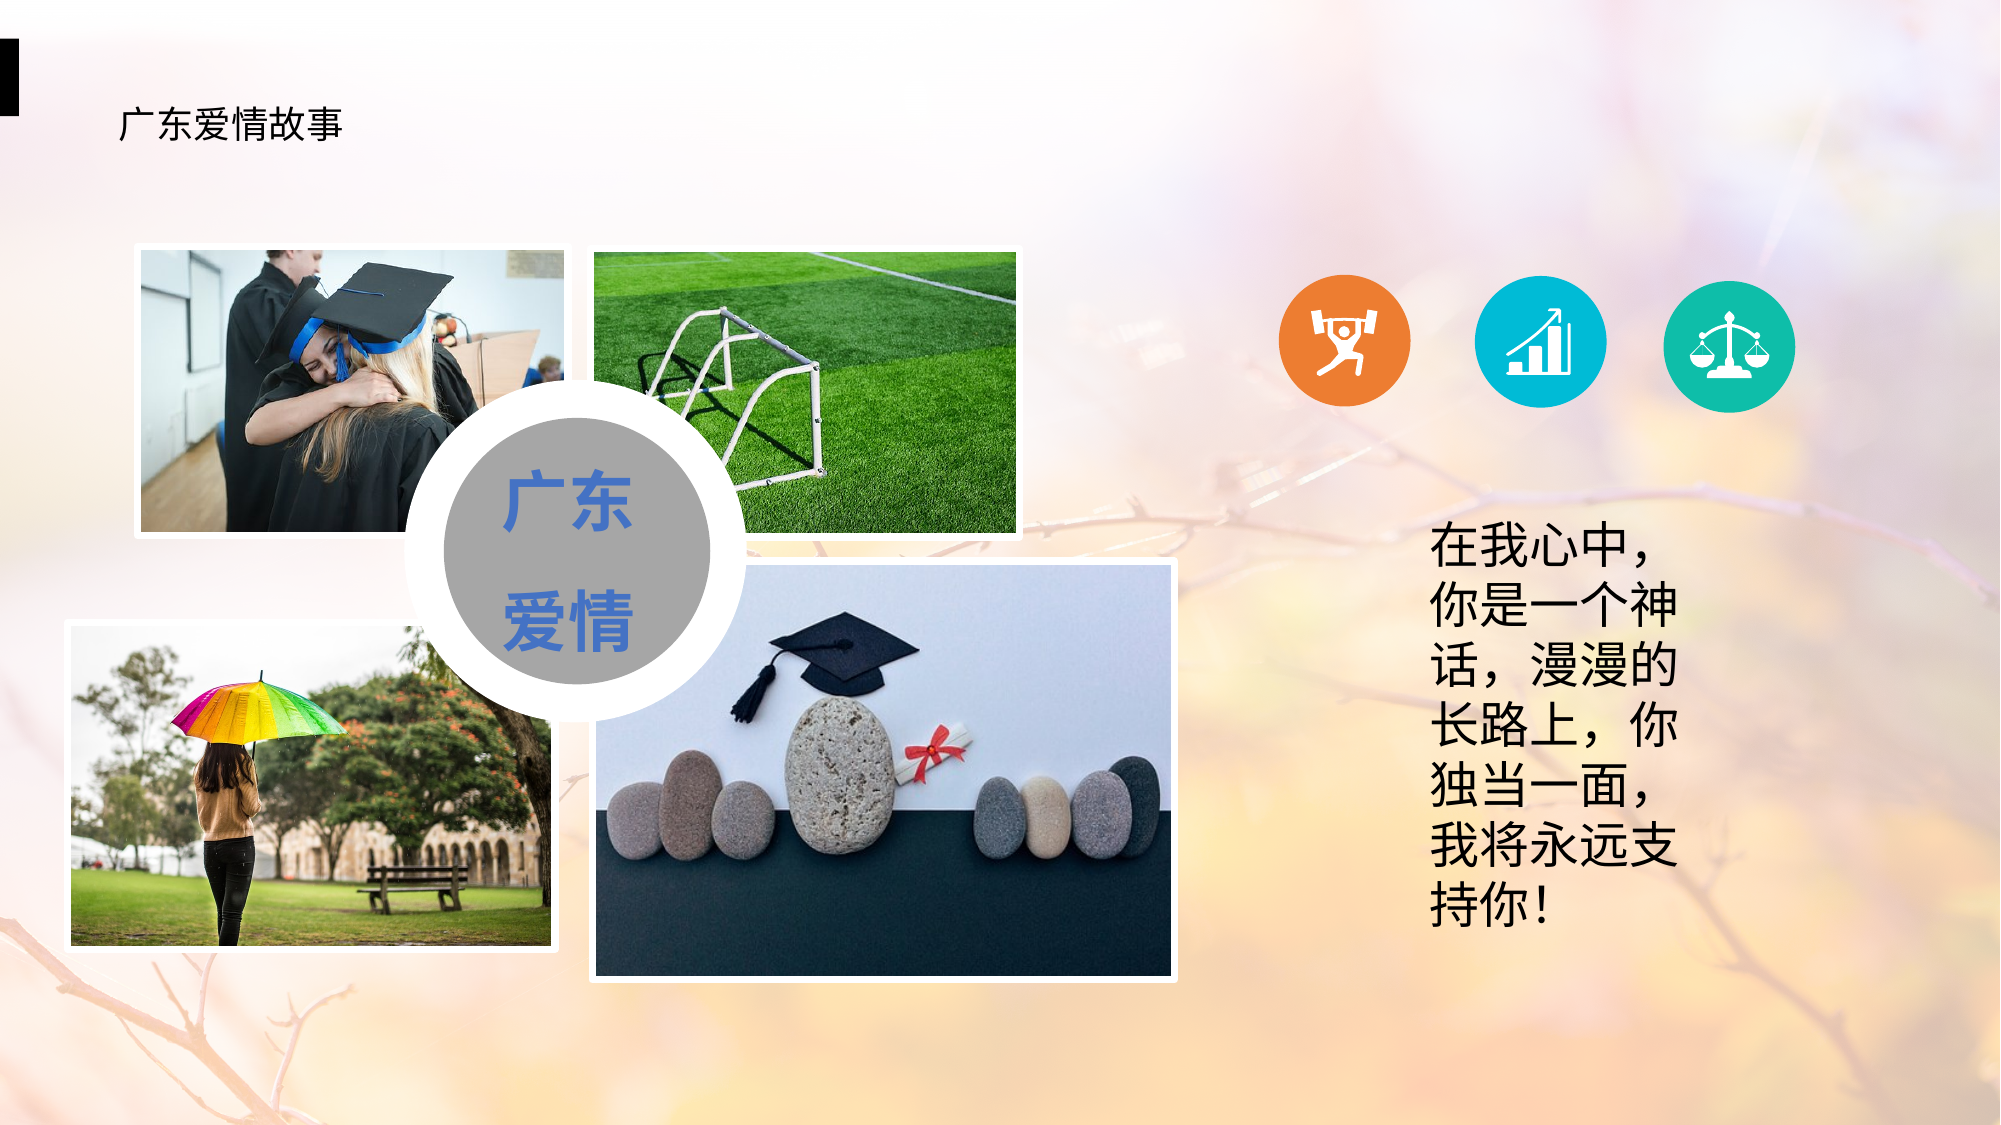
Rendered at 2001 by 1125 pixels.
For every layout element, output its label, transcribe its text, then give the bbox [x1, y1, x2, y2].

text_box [404, 379, 747, 723]
picture [595, 564, 1171, 977]
text_box [0, 38, 20, 117]
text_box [1278, 274, 1411, 407]
text_box 在我心中，你是一个神话，漫漫的长路上，你独当一面，我将永远支持你！ [1414, 506, 1715, 941]
text_box 广东爱情故事 [104, 93, 405, 154]
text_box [1663, 281, 1796, 413]
picture [594, 252, 1016, 534]
picture [141, 249, 565, 532]
picture [71, 625, 552, 946]
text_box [1474, 275, 1607, 408]
text_box [849, 412, 1150, 564]
